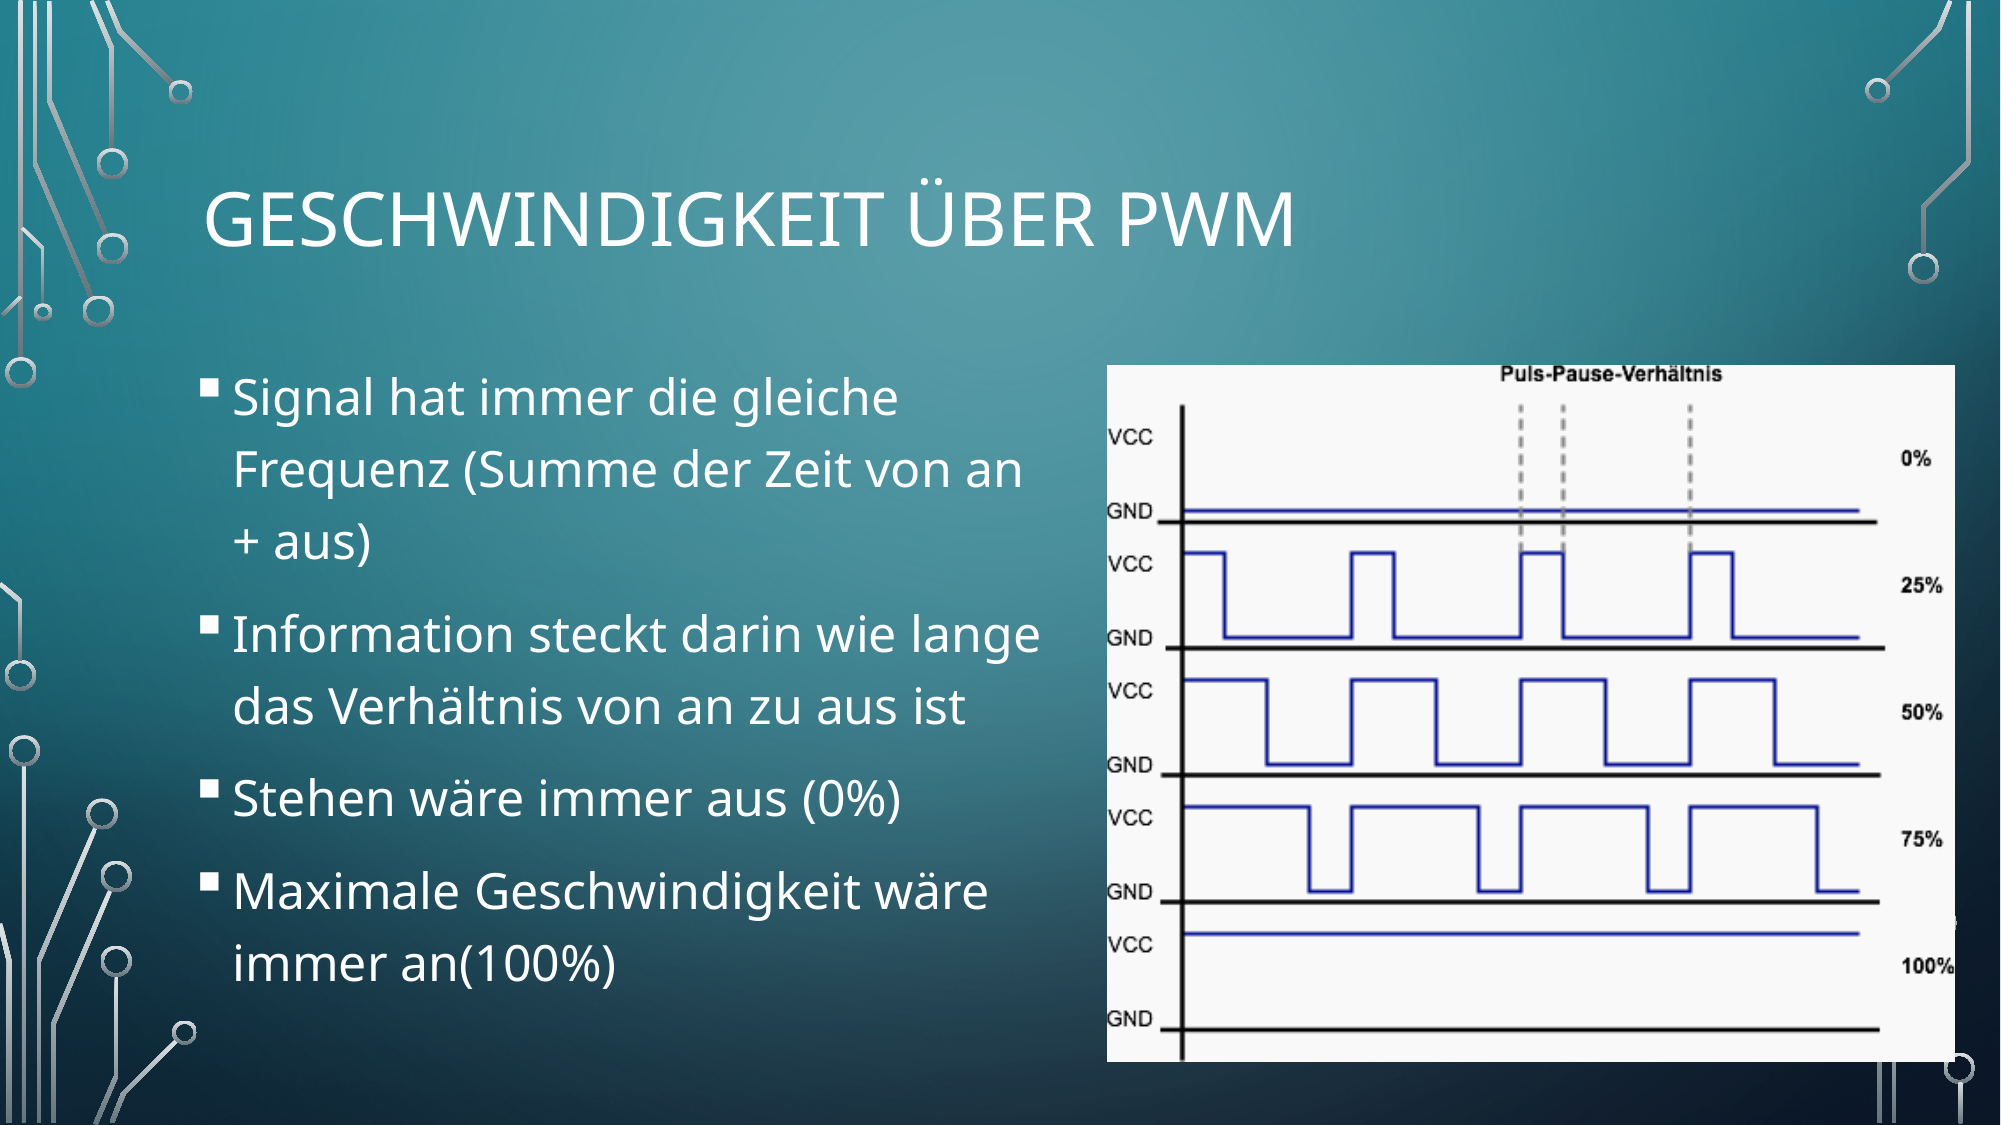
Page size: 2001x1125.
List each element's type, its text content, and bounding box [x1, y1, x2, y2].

title Geschwindigkeit über PWM [187, 101, 1813, 344]
list Signal hat immer die gleiche Frequenz (Summe der Zeit von an + aus) Information steckt darin wie lange das Verhältnis von an zu aus ist Stehen wäre immer aus (0%) Maximale Geschwindigkeit wäre immer an(100%) [180, 345, 1074, 963]
picture [1106, 364, 1956, 1063]
